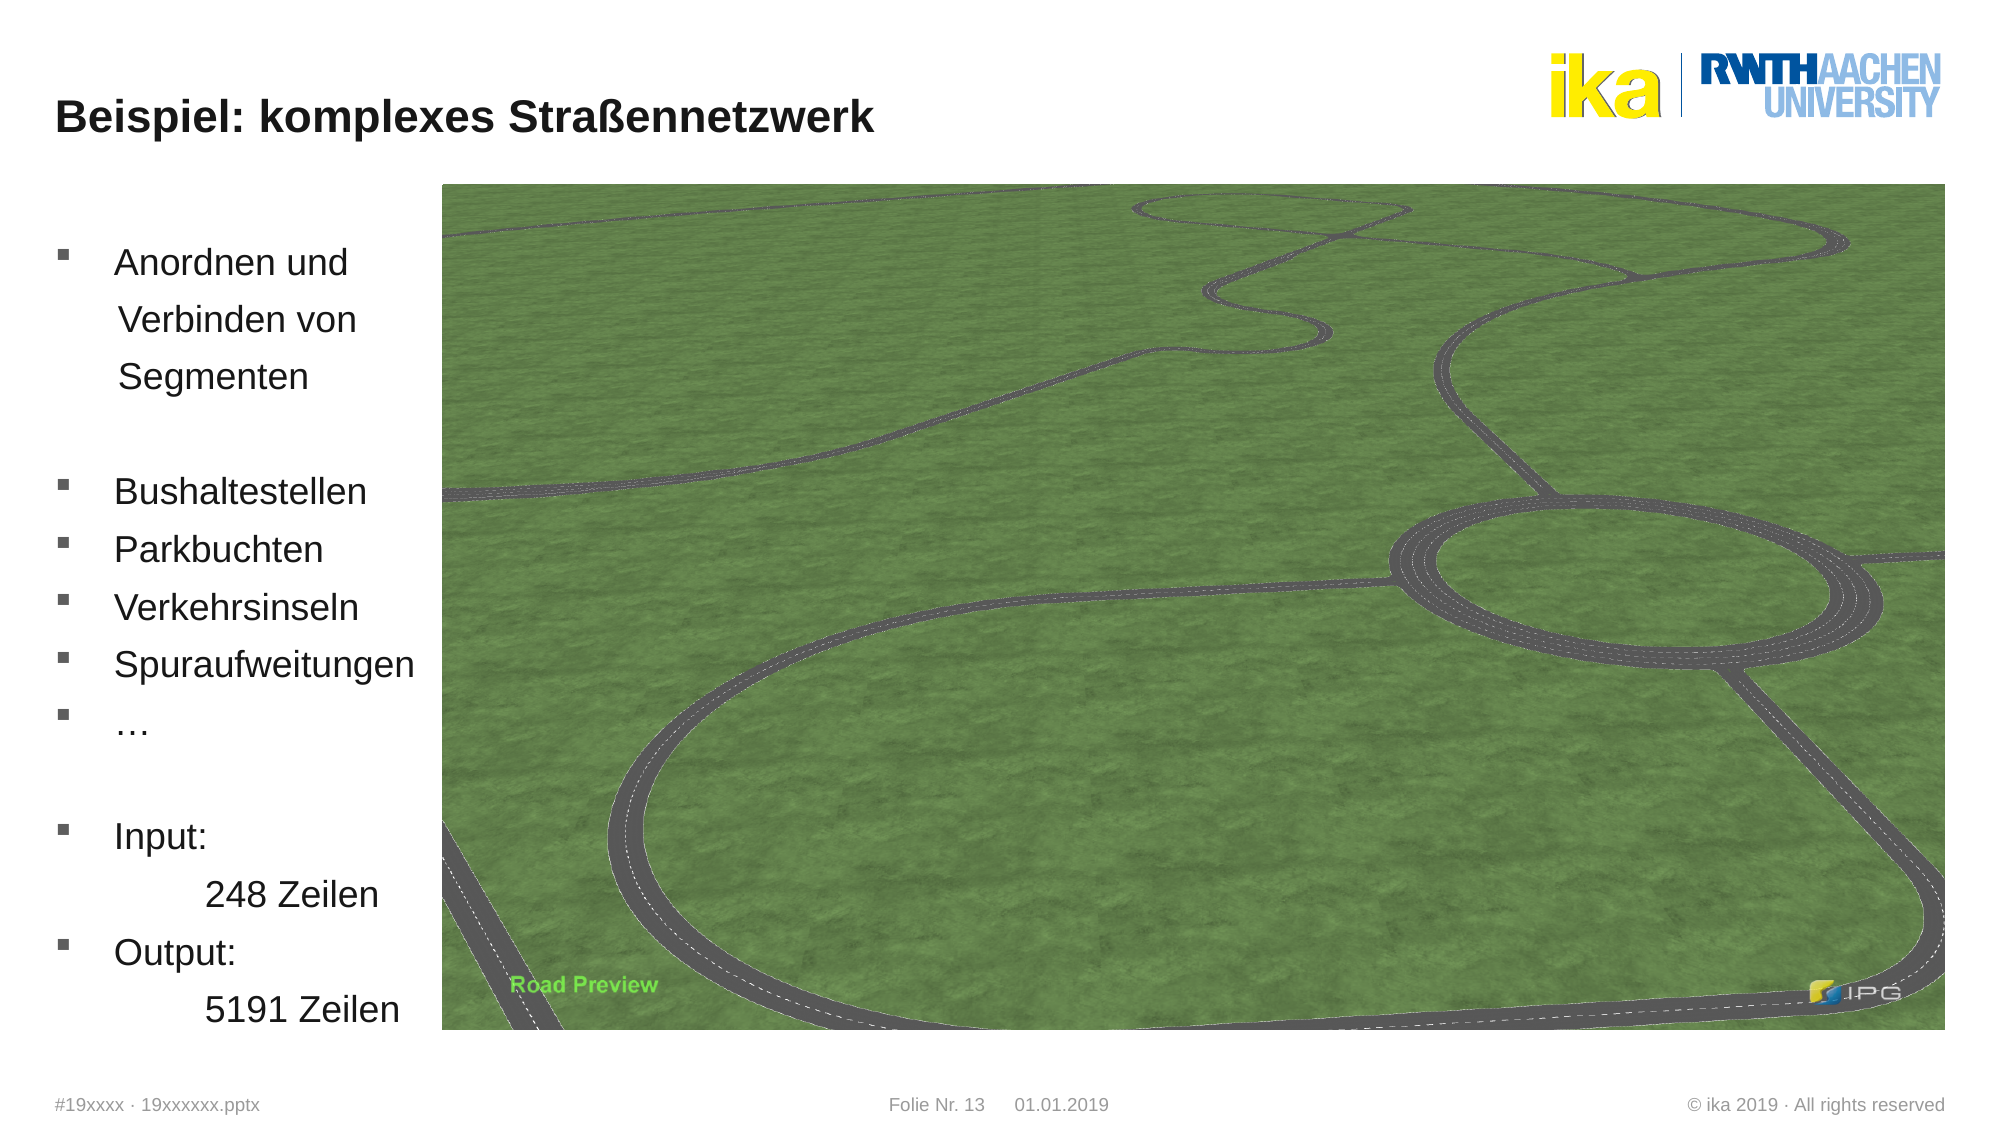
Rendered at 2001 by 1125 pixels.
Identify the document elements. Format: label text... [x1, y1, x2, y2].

list Anordnen und Verbinden von Segmenten Bushaltestellen Parkbuchten Verkehrsinseln Spuraufweitungen … Input: 248 Zeilen Output: 5191 Zeilen [54, 237, 961, 1083]
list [442, 184, 1946, 1030]
title Beispiel: komplexes Straßennetzwerk [54, 47, 1496, 143]
